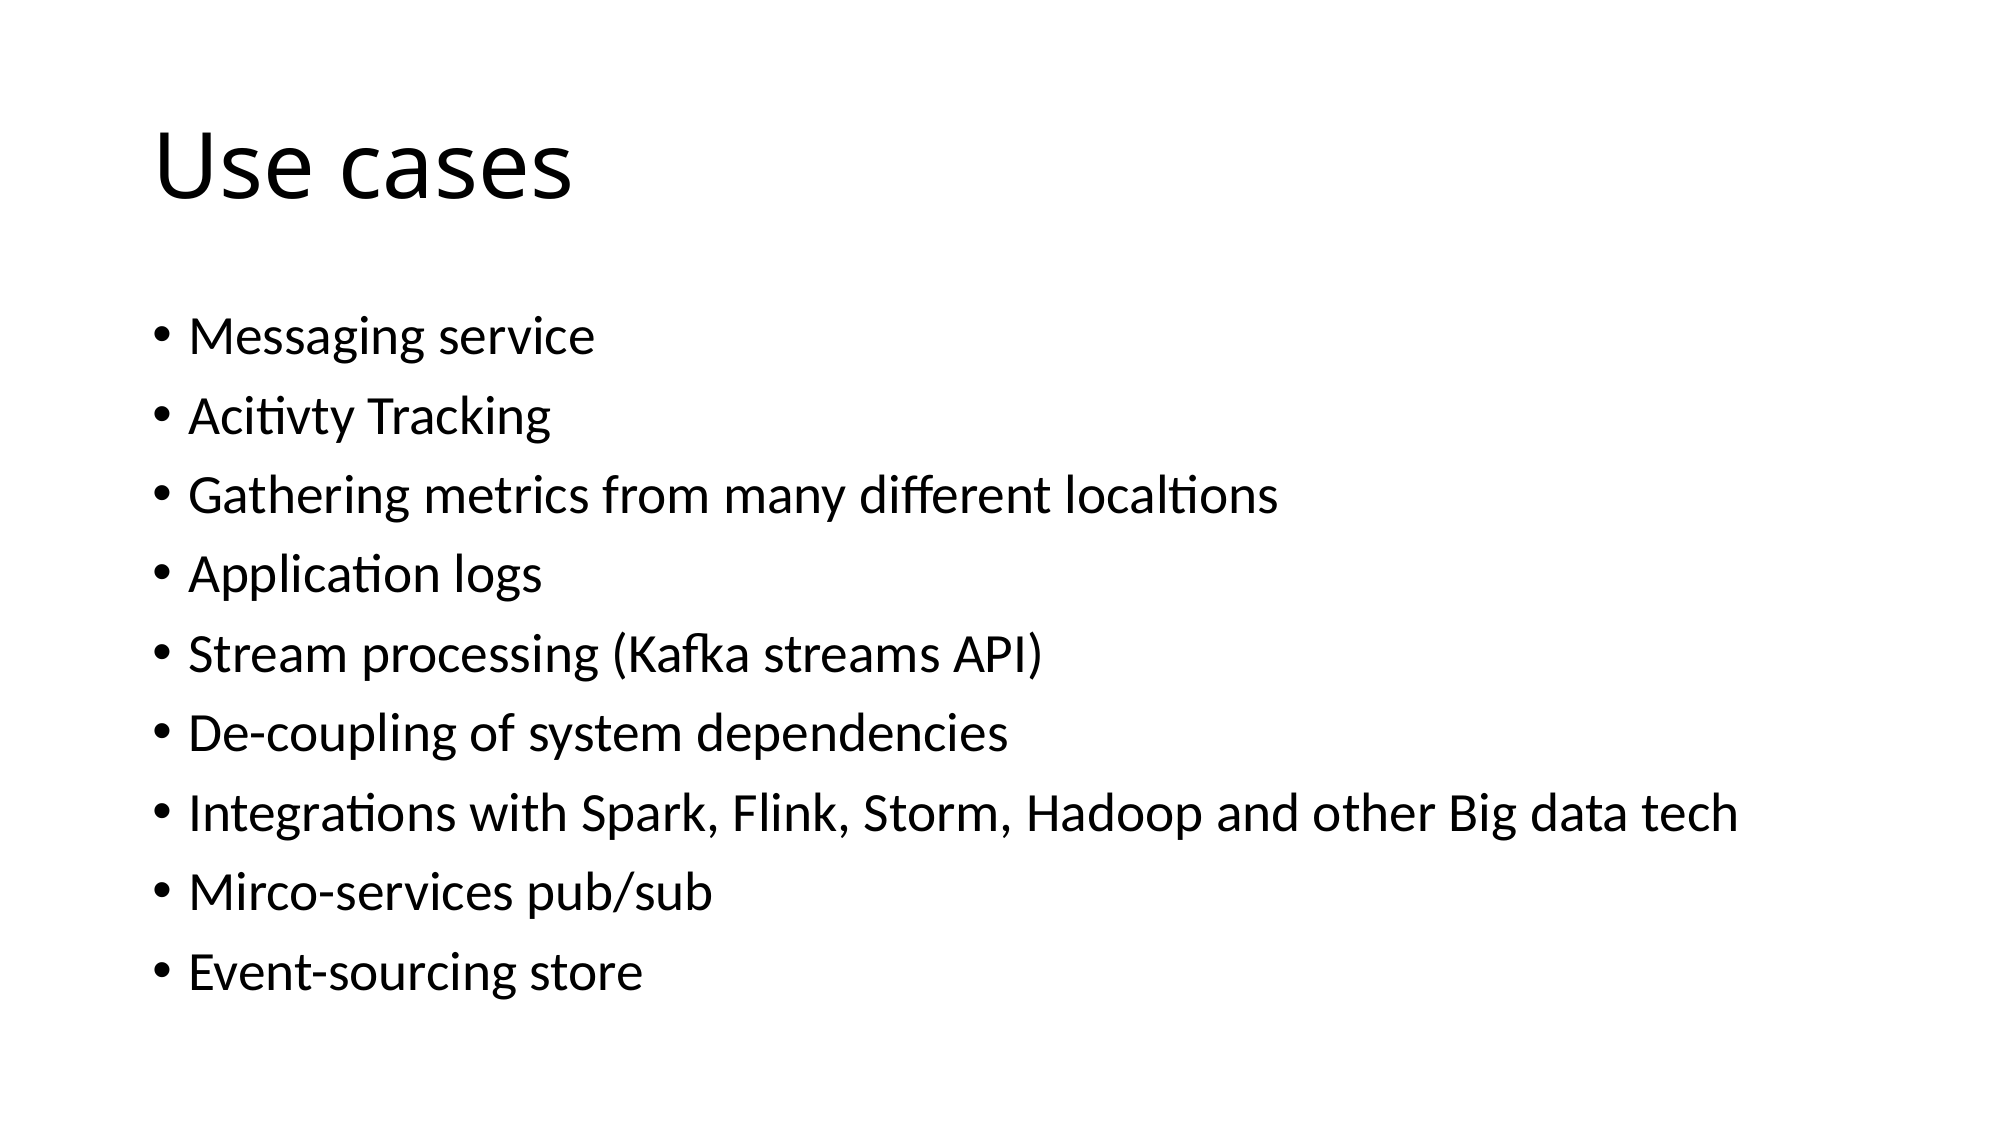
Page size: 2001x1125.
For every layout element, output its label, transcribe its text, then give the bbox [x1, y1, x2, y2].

title Use cases [137, 59, 1863, 278]
list Messaging service Acitivty Tracking Gathering metrics from many different localtions Application logs Stream processing (Kafka streams API) De-coupling of system dependencies Integrations with Spark, Flink, Storm, Hadoop and other Big data tech Mirco-services pub/sub Event-sourcing store [137, 299, 1863, 1014]
